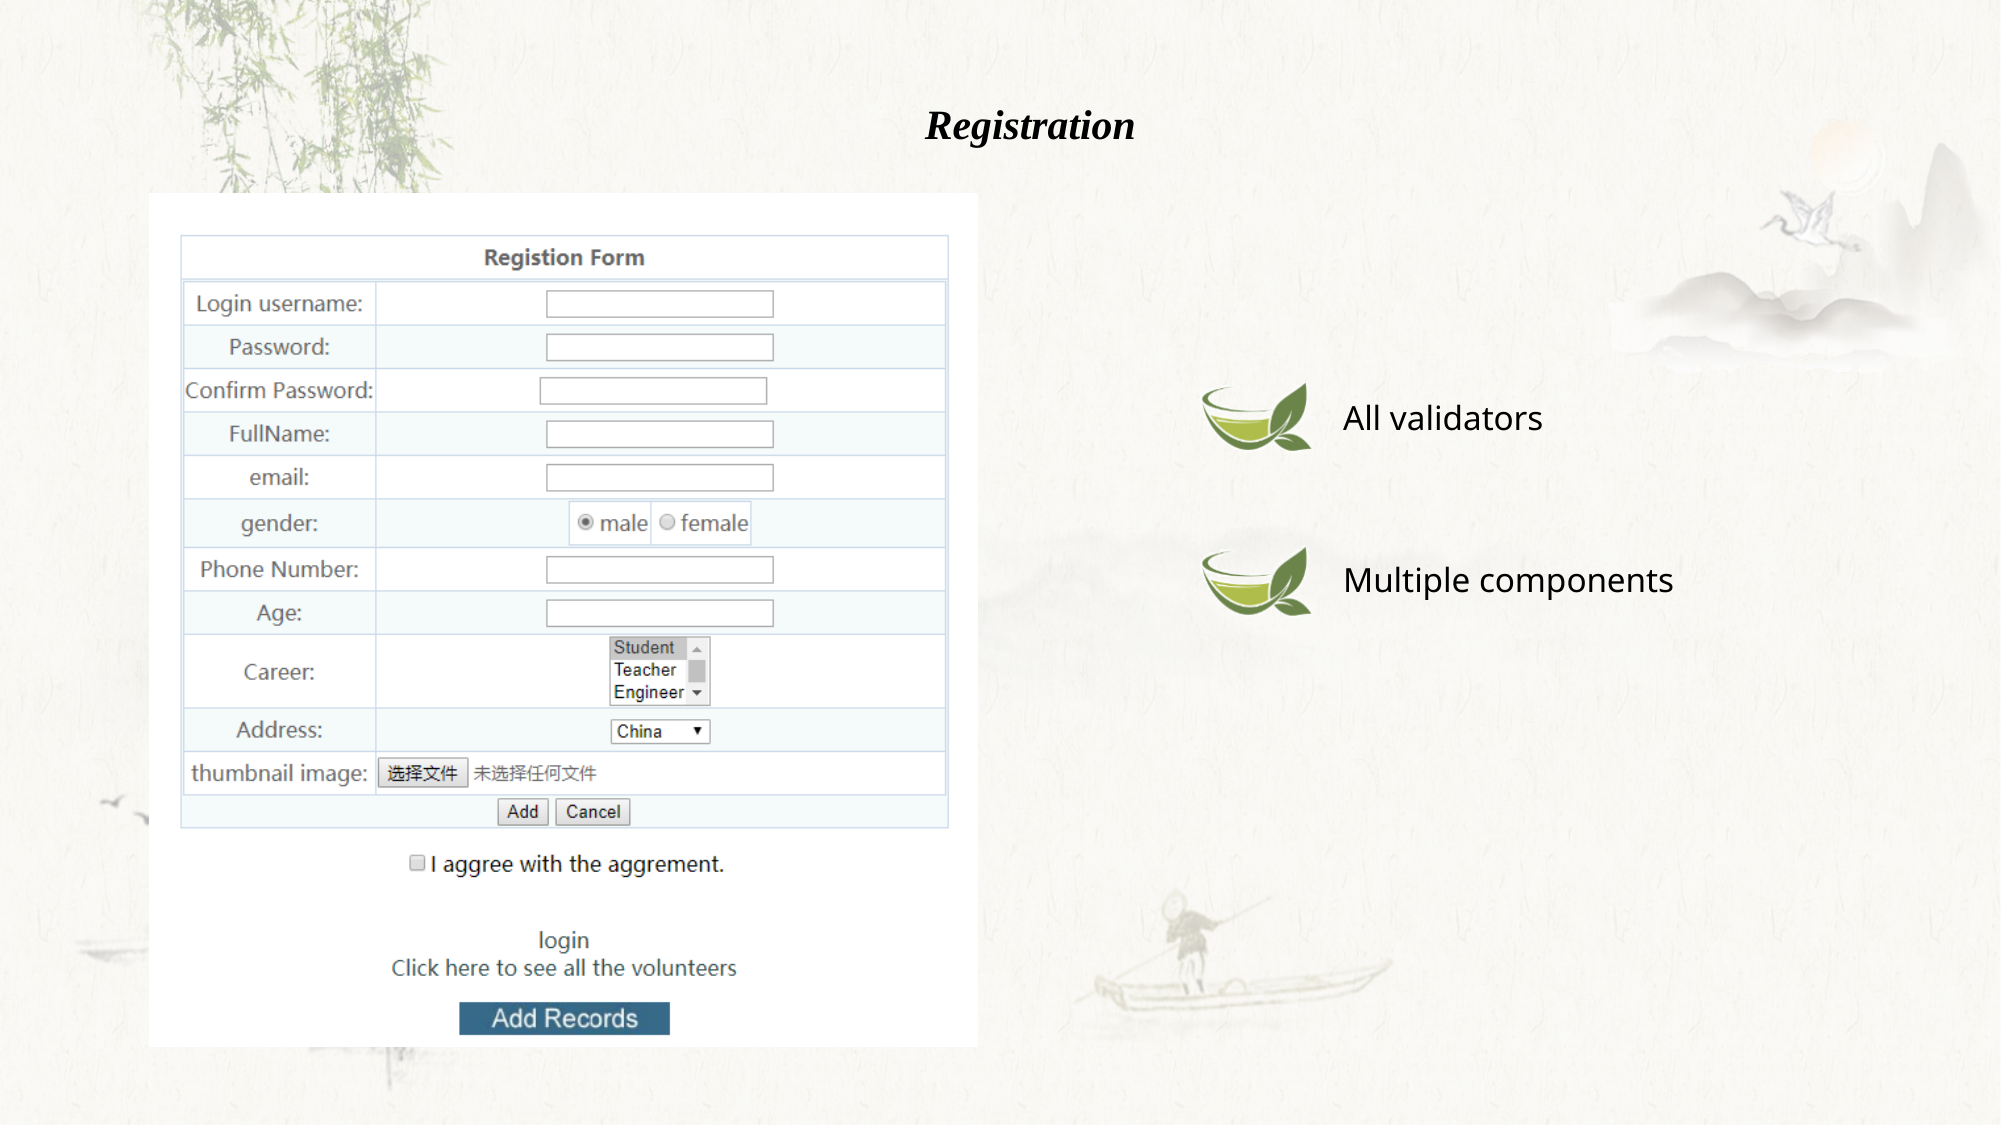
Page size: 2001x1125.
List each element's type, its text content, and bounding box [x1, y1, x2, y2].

picture [149, 193, 978, 1047]
text_box Multiple components [1332, 551, 1768, 606]
picture [1182, 366, 1329, 464]
picture [1182, 530, 1329, 628]
text_box All validators [1332, 389, 1768, 445]
text_box Registration [715, 90, 1346, 156]
